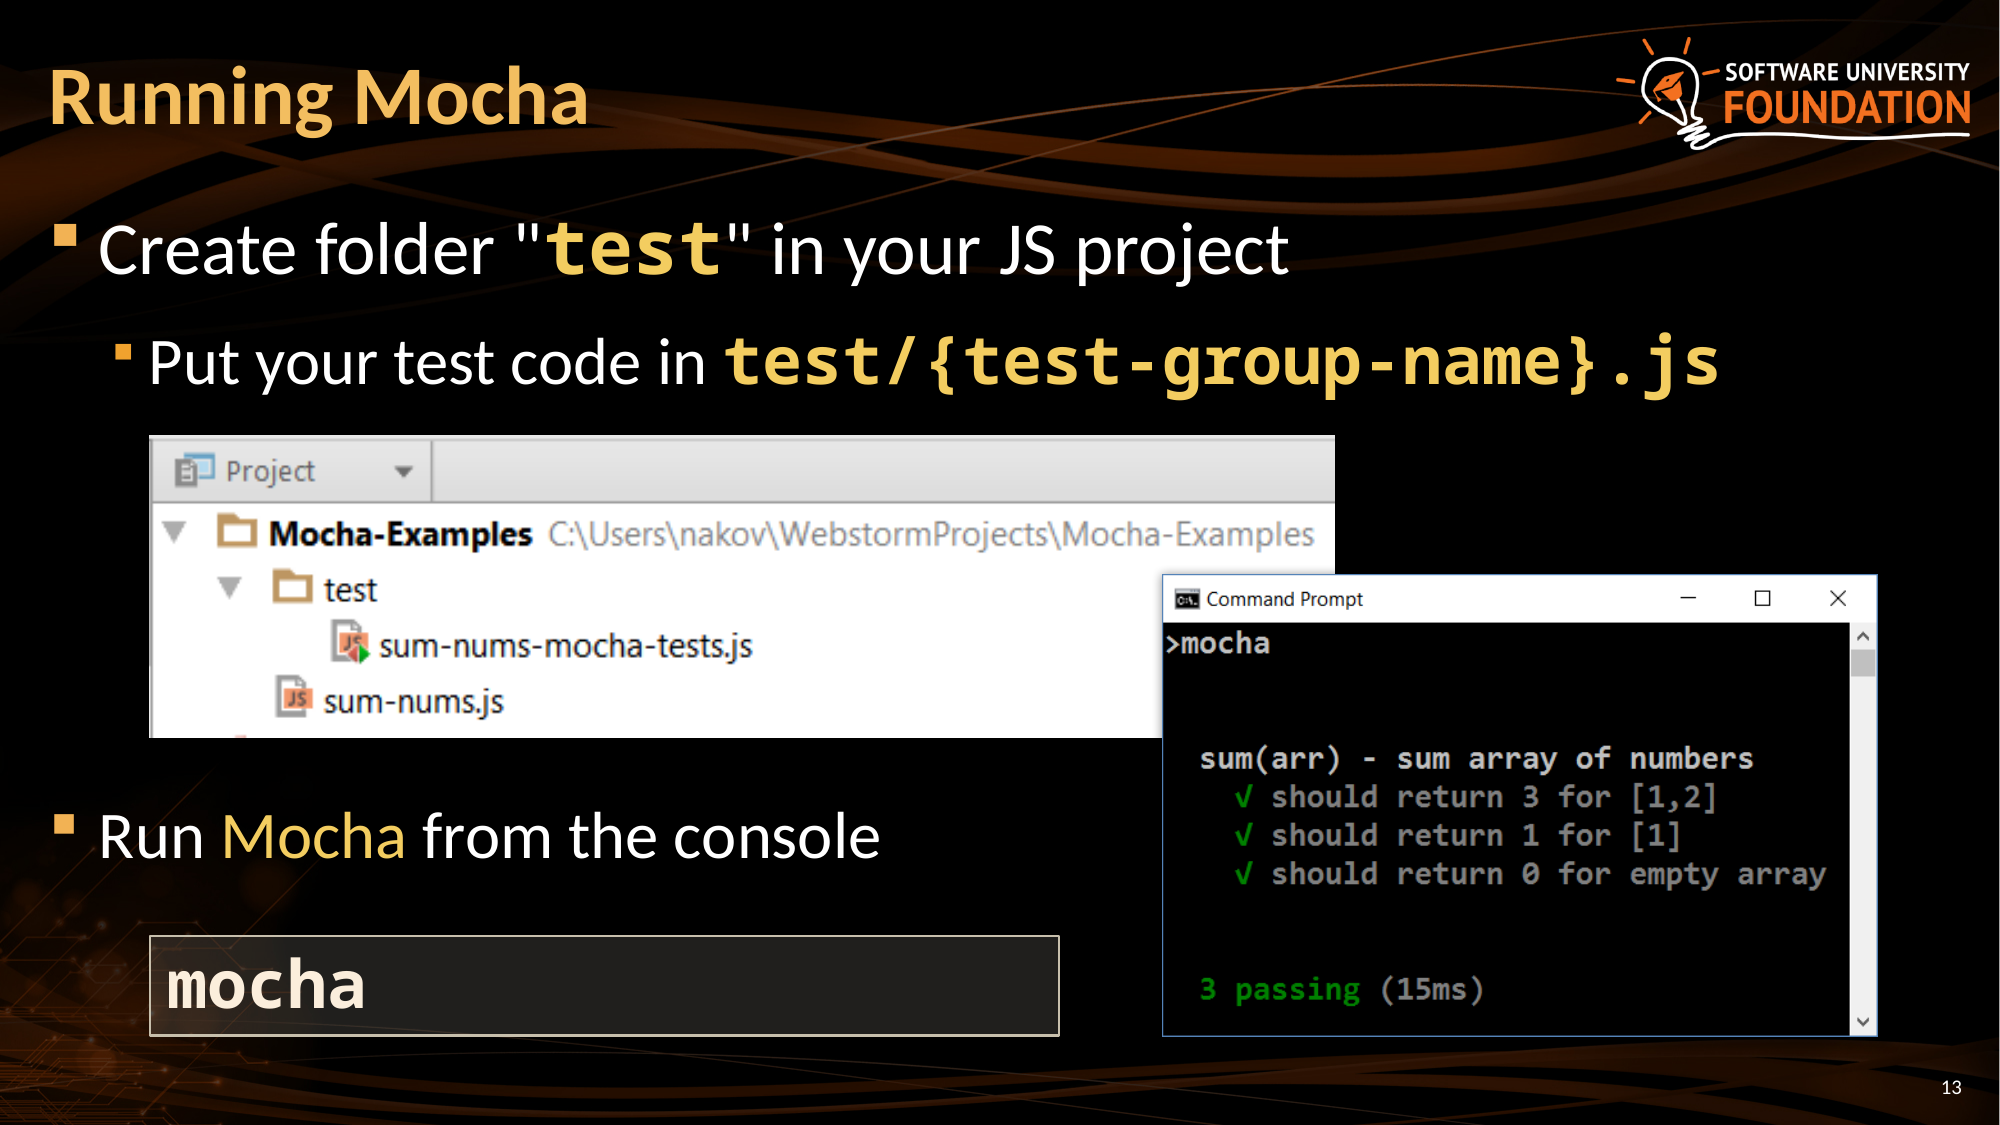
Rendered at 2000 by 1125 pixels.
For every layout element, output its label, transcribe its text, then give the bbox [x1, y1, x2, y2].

list Create folder "test" in your JS project Put your test code in test/{test-group-name}.js Run Mocha from the console [31, 188, 1968, 1103]
picture [0, 0, 2000, 1125]
title Running Mocha [30, 6, 1602, 189]
text_box mocha [149, 936, 1060, 1036]
